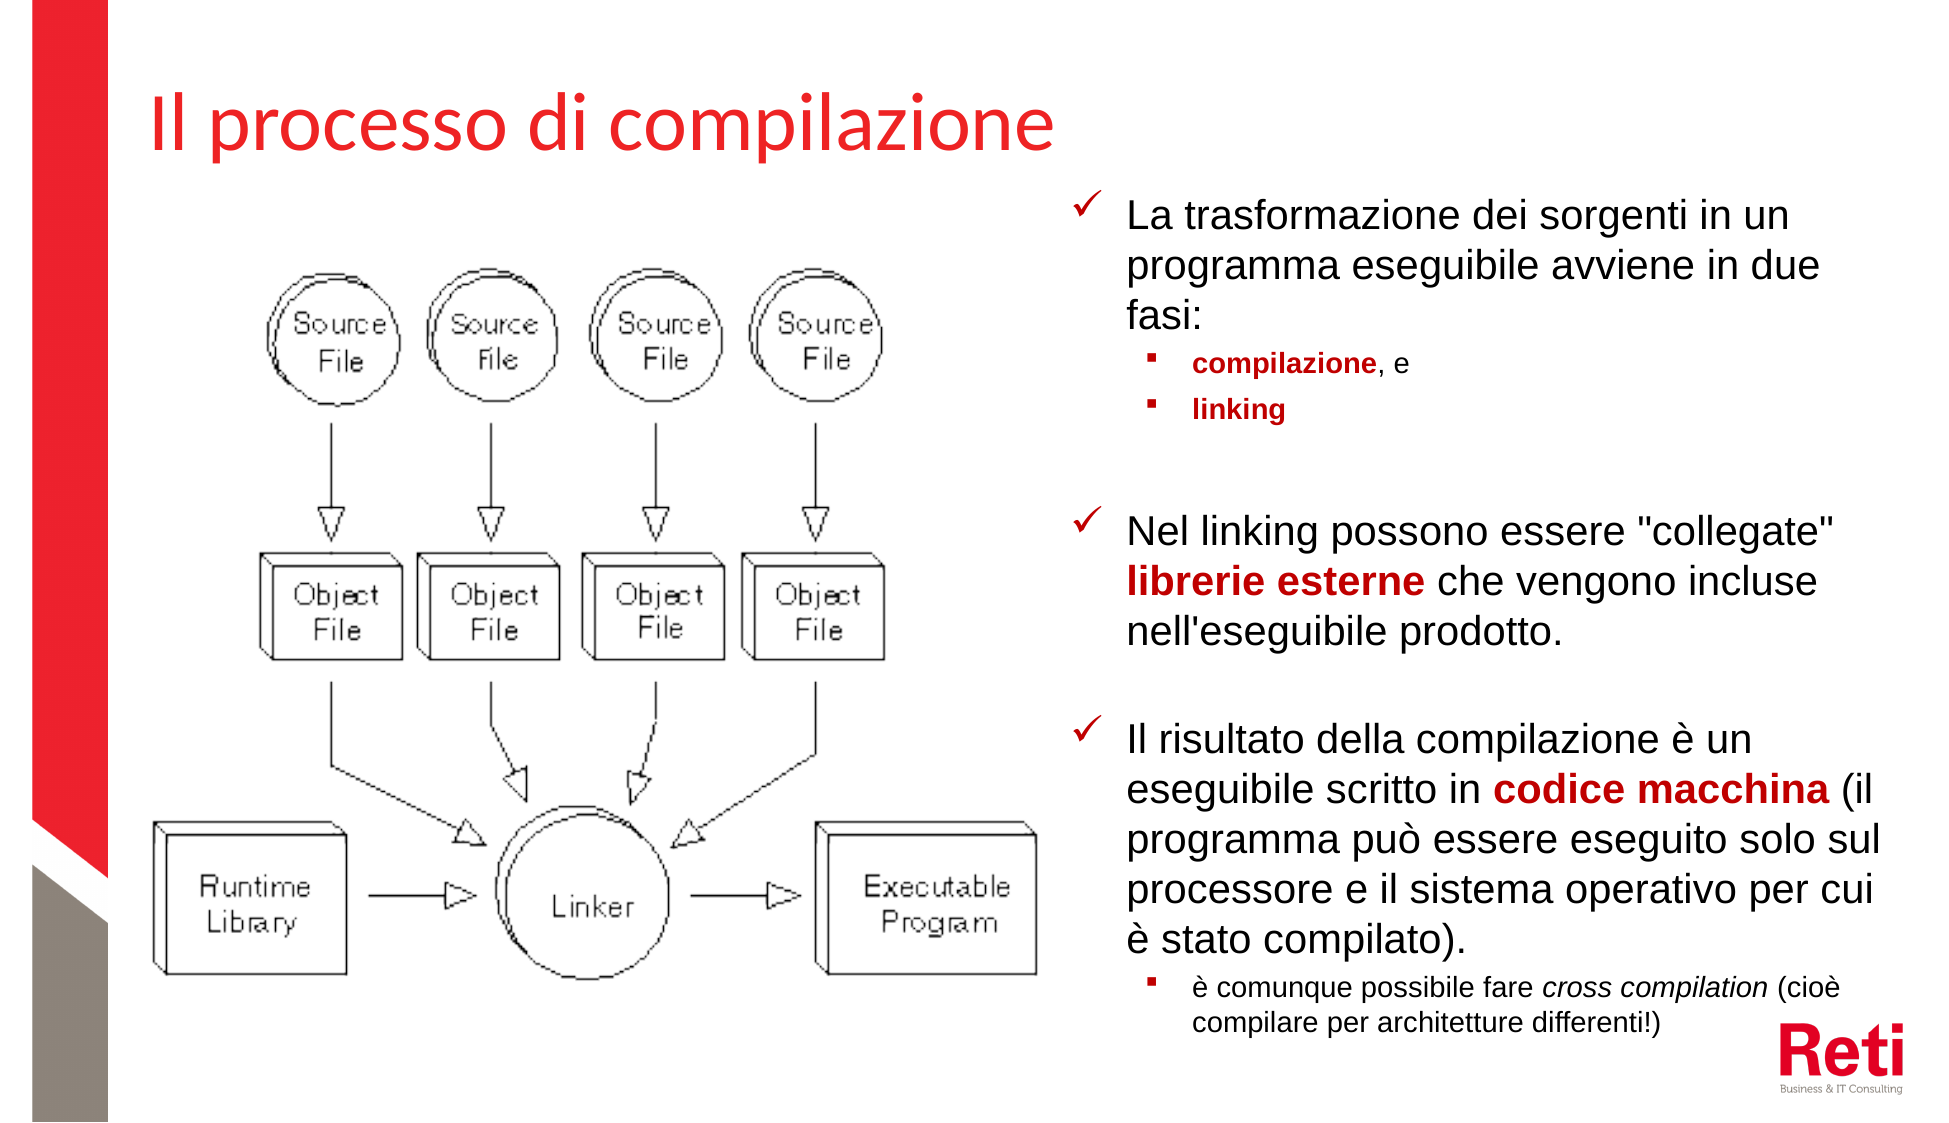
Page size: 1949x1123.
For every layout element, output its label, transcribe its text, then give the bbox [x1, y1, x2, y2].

text_box La trasformazione dei sorgenti in un programma eseguibile avviene in due fasi: compilazione, e linking Nel linking possono essere "collegate" librerie esterne che vengono incluse nell'eseguibile prodotto. Il risultato della compilazione è un eseguibile scritto in codice macchina (il programma può essere eseguito solo sul processore e il sistema operativo per cui è stato compilato). è comunque possibile fare cross compilation (cioè compilare per architetture differenti!) [1055, 180, 1919, 1050]
picture [1780, 1050, 1903, 1095]
title Il processo di compilazione [133, 59, 1815, 256]
picture [33, 0, 108, 1121]
picture [133, 256, 1056, 1004]
